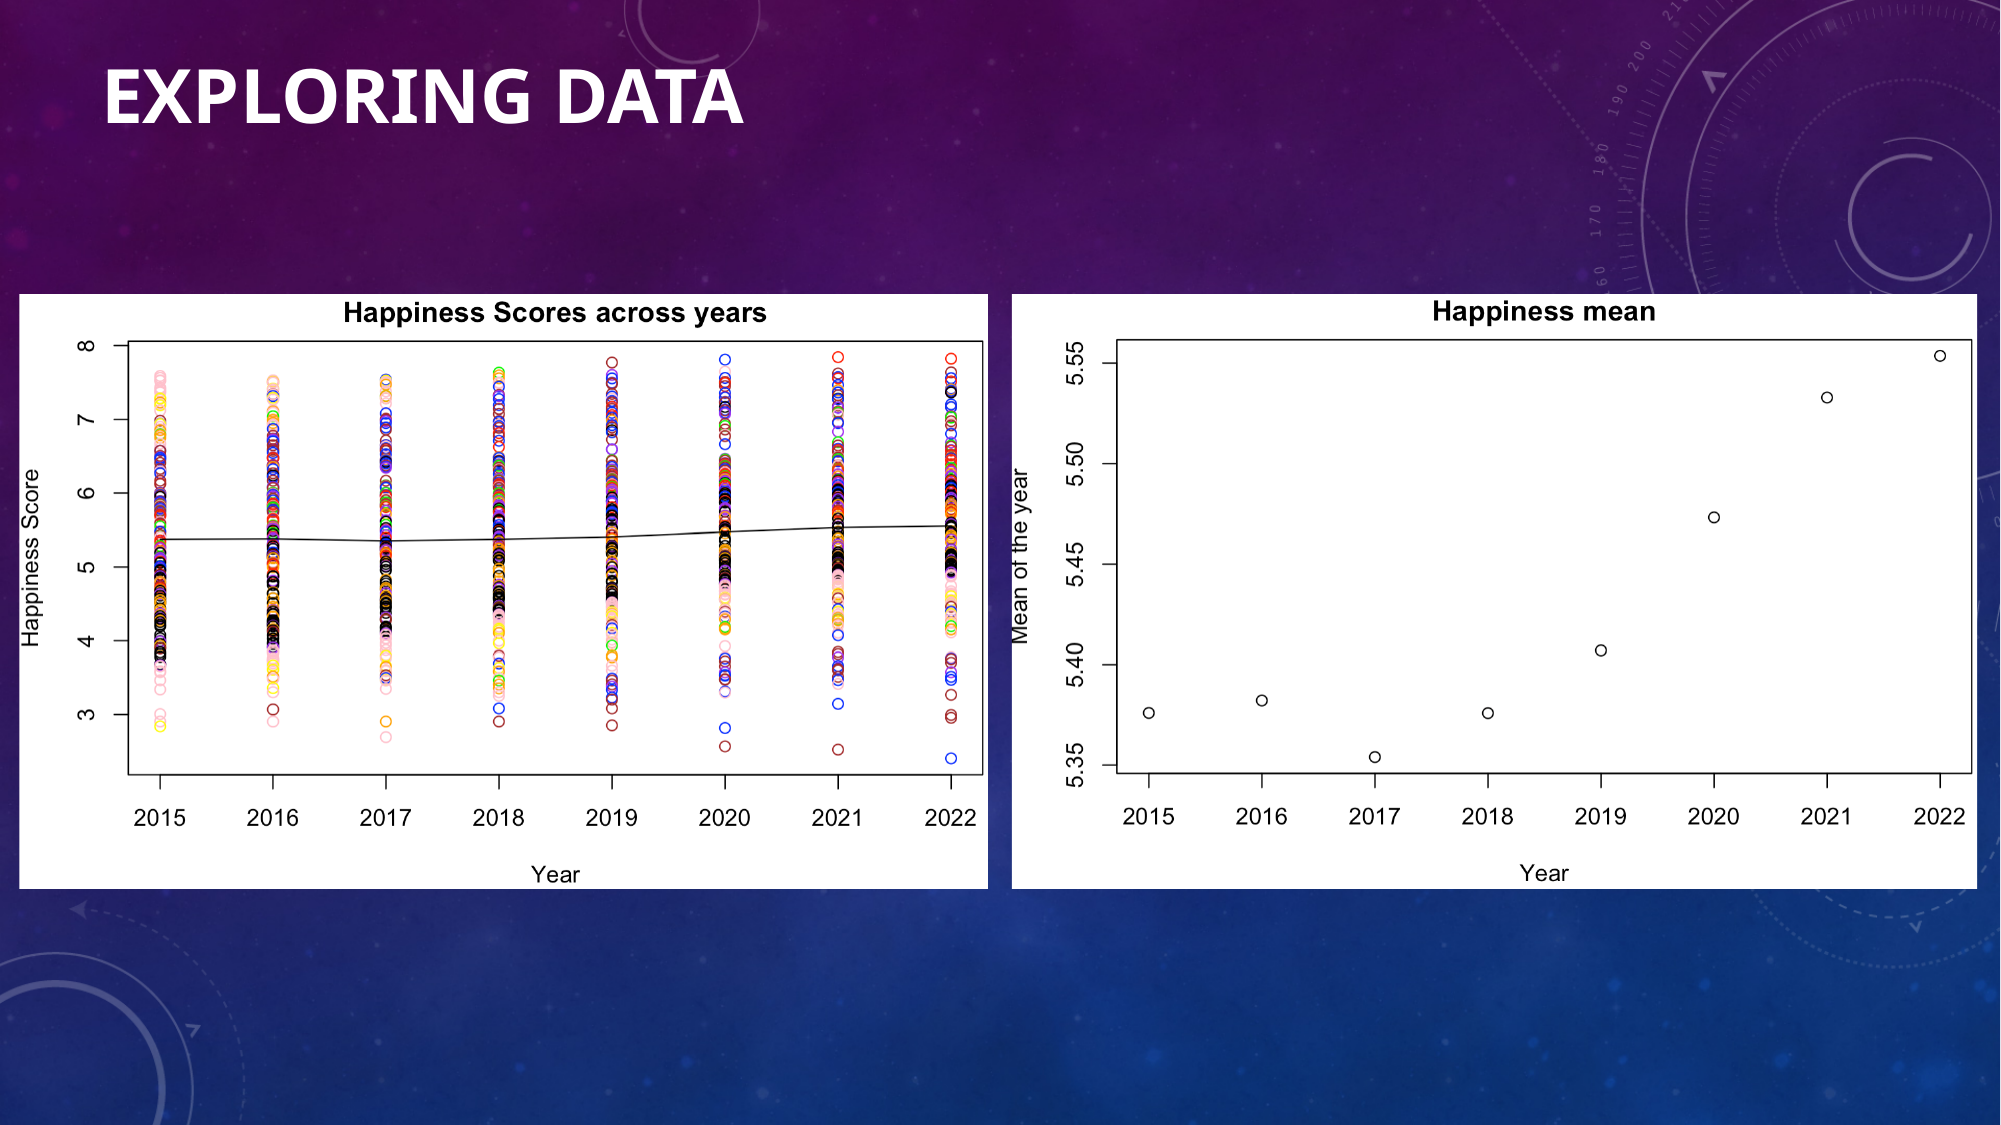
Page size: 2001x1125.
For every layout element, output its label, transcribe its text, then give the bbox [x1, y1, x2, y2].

picture [0, 0, 2001, 1125]
title Exploring data [86, 40, 1984, 148]
